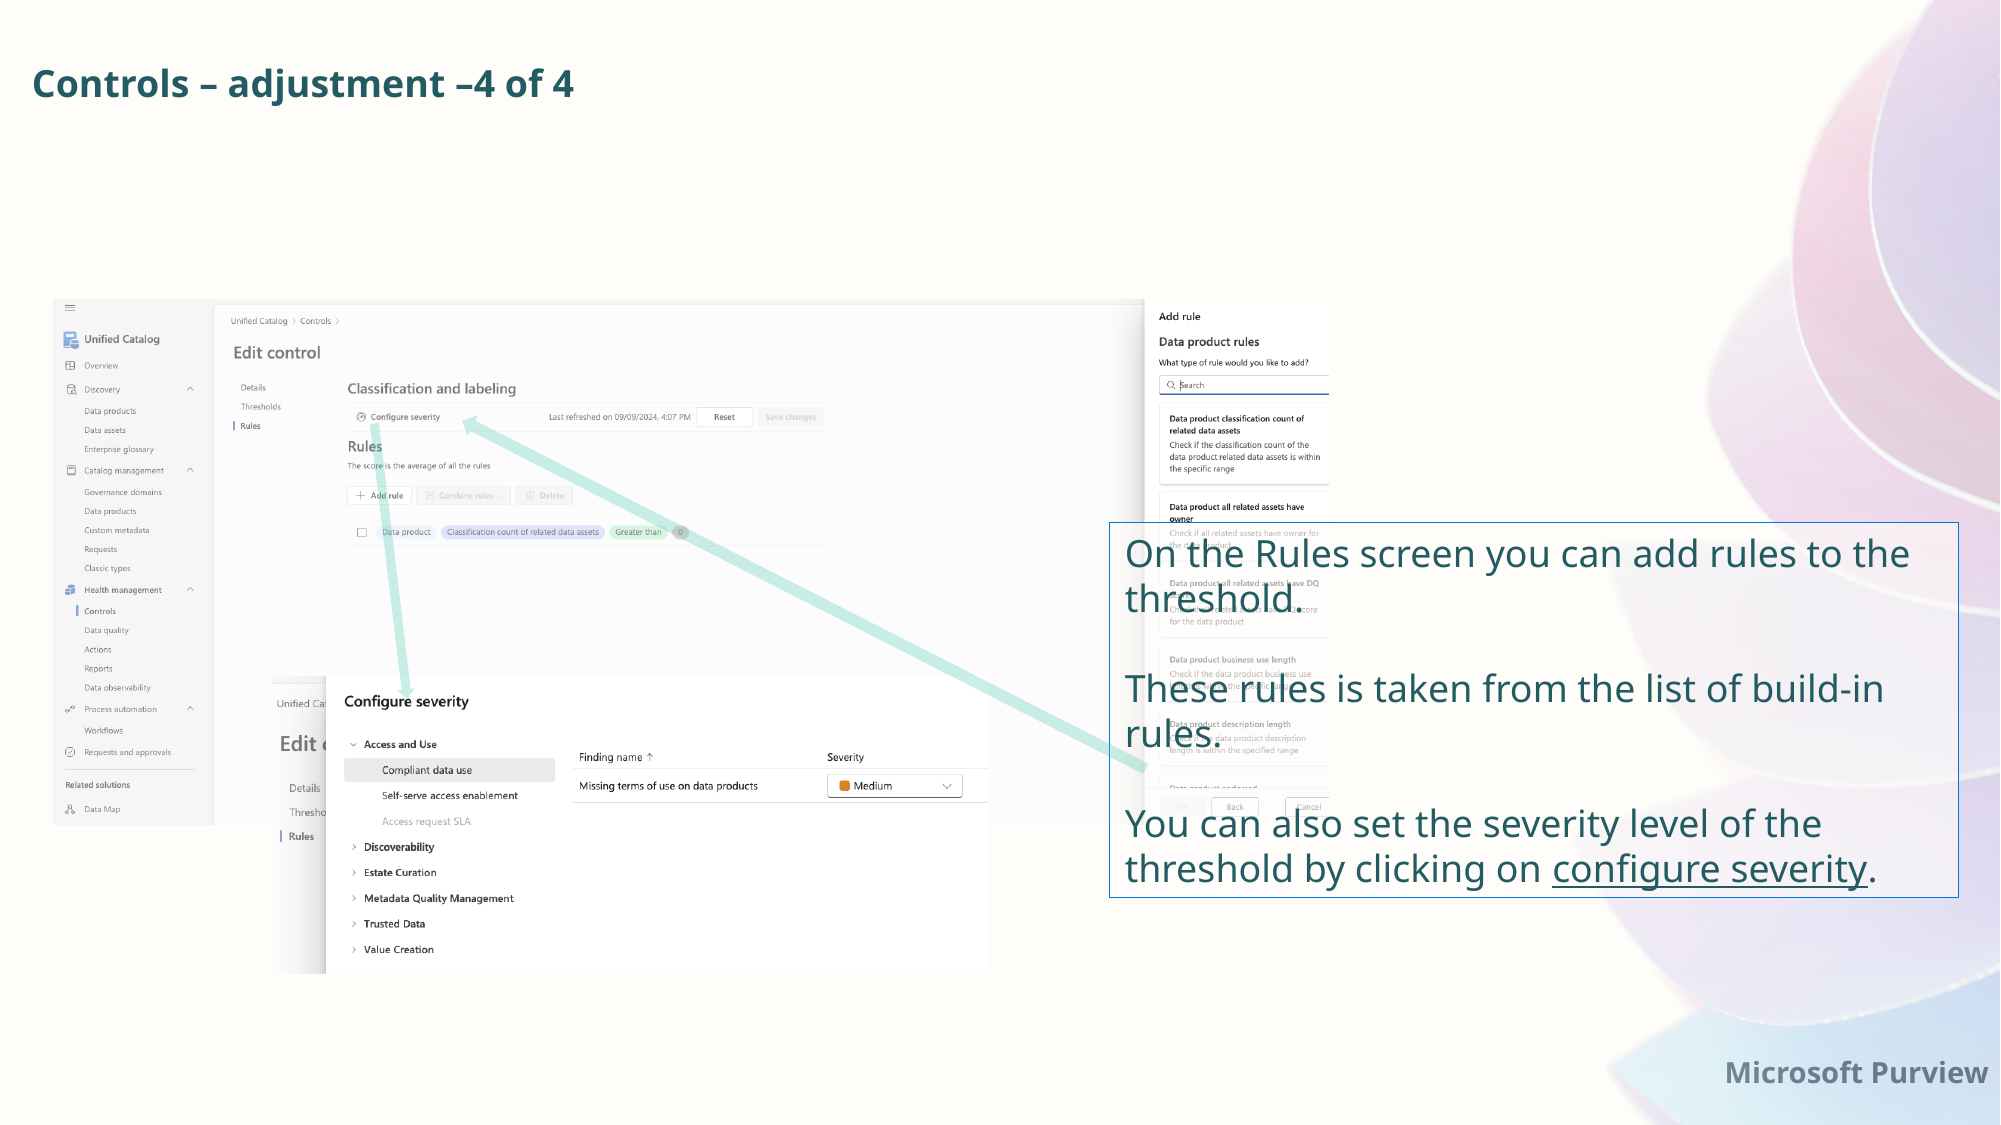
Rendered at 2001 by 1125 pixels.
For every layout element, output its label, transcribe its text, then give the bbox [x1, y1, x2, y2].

picture [53, 299, 1329, 974]
text_box Controls – adjustment –4 of 4 [17, 52, 590, 113]
text_box On the Rules screen you can add rules to the threshold. These rules is taken from the list of build-in rules. You can also set the severity level of the threshold by clicking on configure severity. [1109, 522, 1959, 898]
